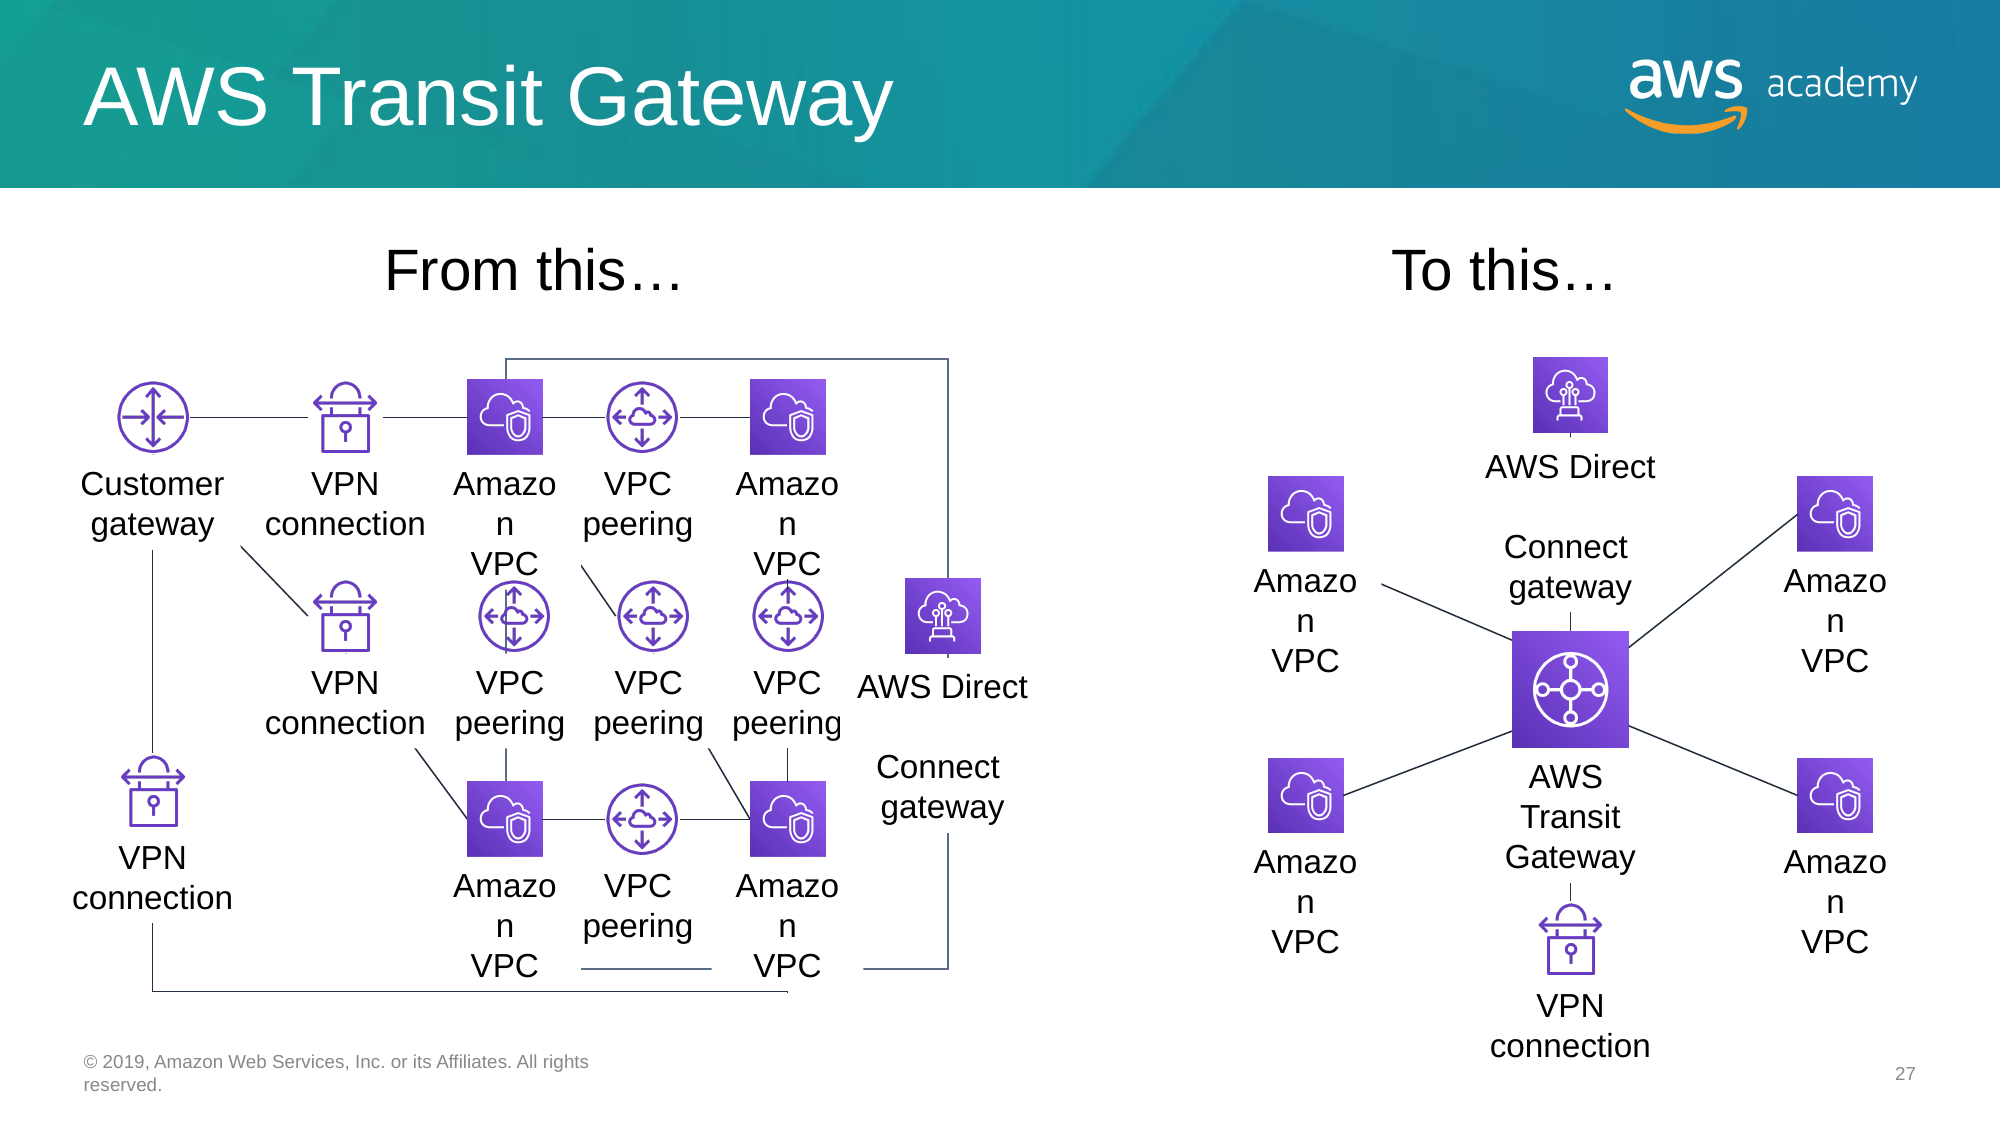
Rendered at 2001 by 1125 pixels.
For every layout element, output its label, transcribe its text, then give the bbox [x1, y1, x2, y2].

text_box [55, 358, 1046, 970]
picture [0, 0, 2000, 188]
footer © 2019, Amazon Web Services, Inc. or its Affiliates. All rights reserved. [68, 1042, 682, 1103]
text_box To this… [1376, 224, 1640, 310]
text_box AWS Transit Gateway [68, 59, 1551, 138]
text_box From this… [369, 224, 702, 310]
slide_number ‹#› [1481, 1042, 1932, 1103]
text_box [1229, 357, 1912, 1073]
